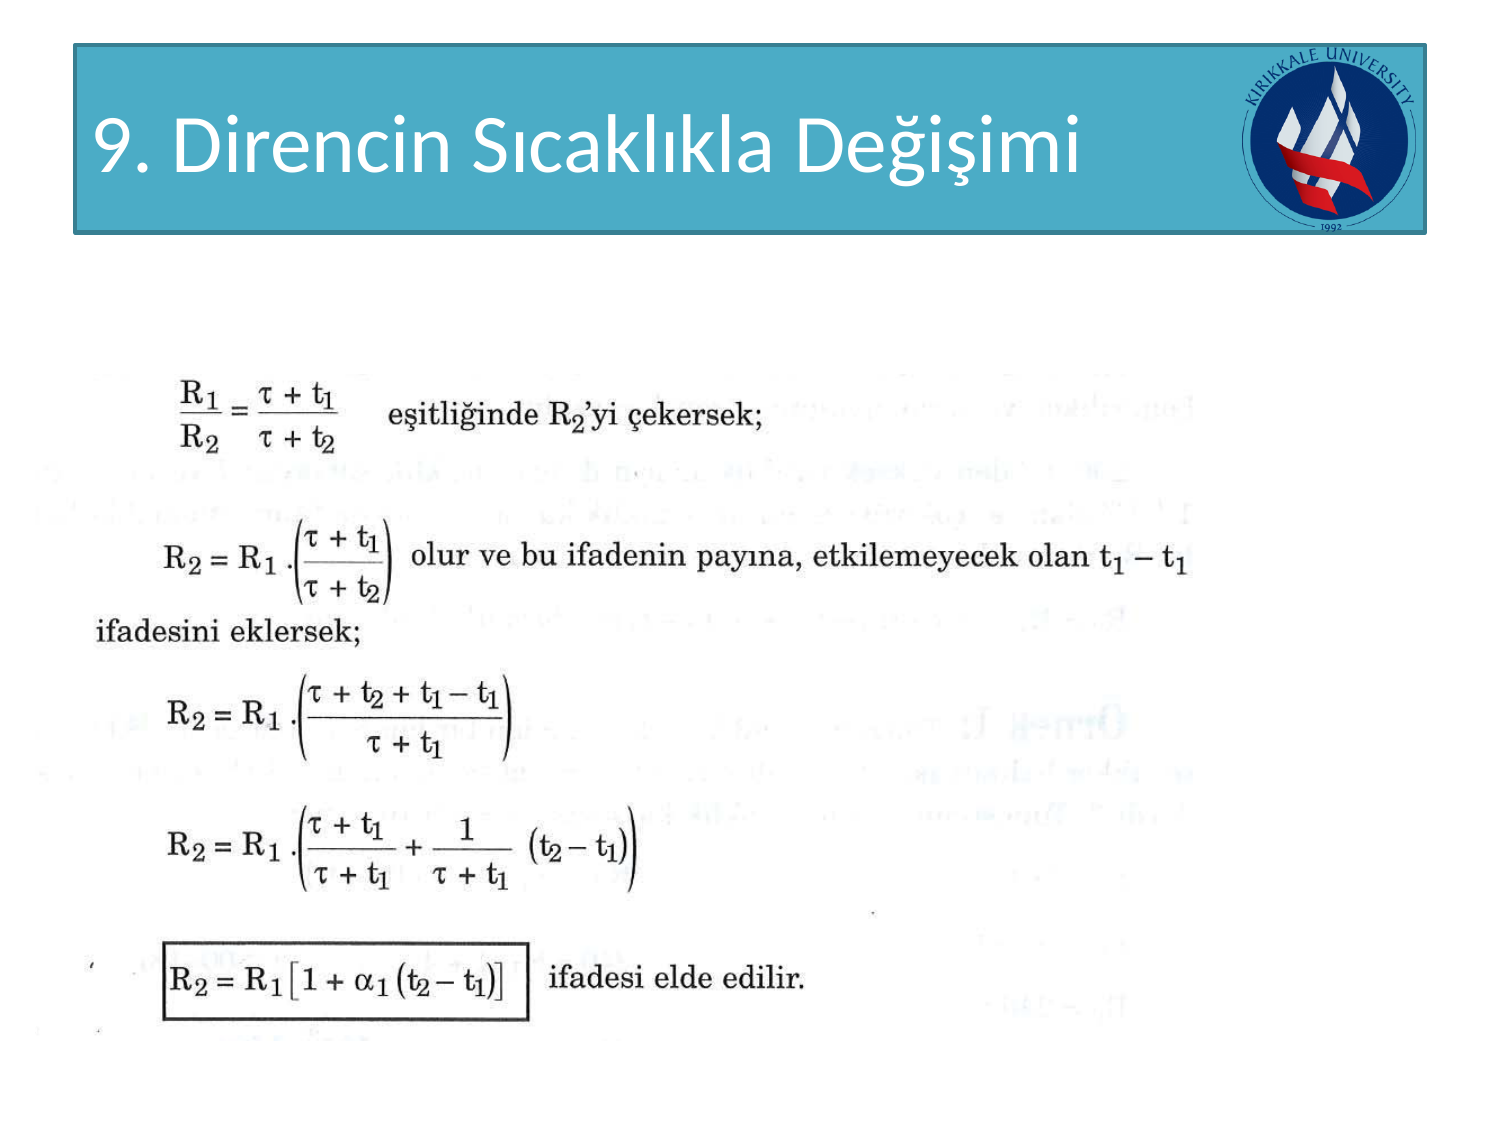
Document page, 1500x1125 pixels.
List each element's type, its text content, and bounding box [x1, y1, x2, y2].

picture [1241, 46, 1416, 232]
title 9. Direncin Sıcaklıkla Değişimi [73, 43, 1427, 235]
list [34, 374, 1266, 1041]
